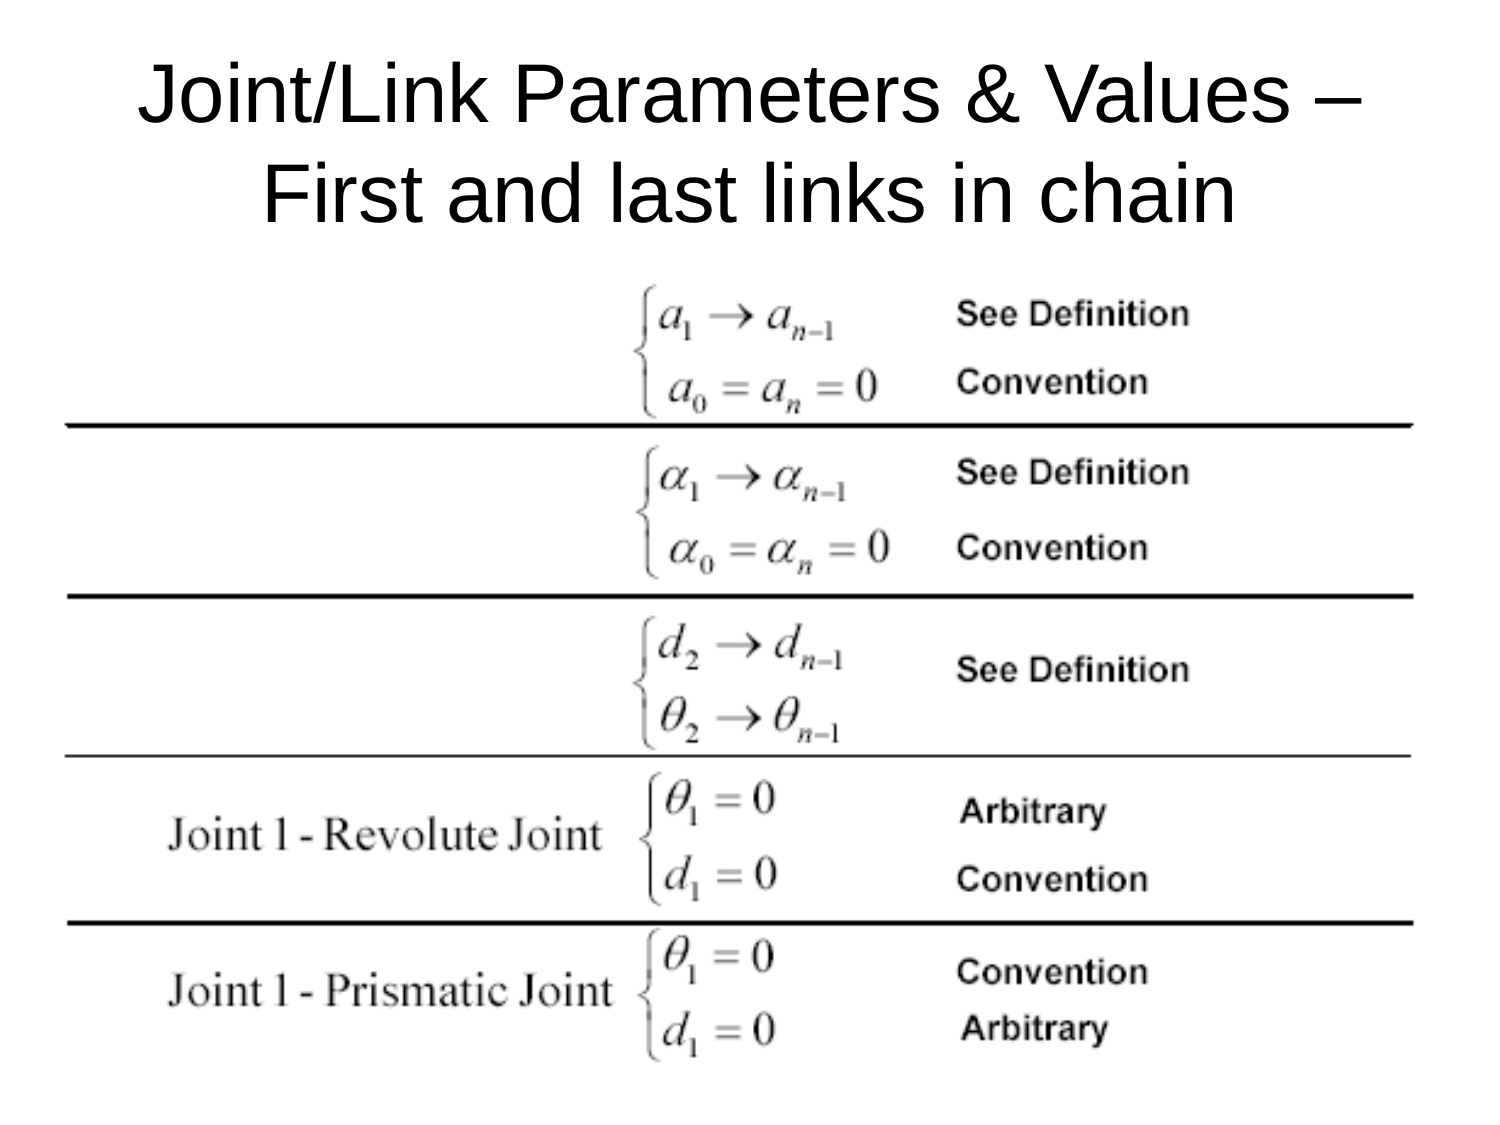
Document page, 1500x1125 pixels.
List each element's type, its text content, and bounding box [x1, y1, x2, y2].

title Joint/Link Parameters & Values – First and last links in chain [74, 44, 1426, 223]
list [12, 224, 1476, 1092]
